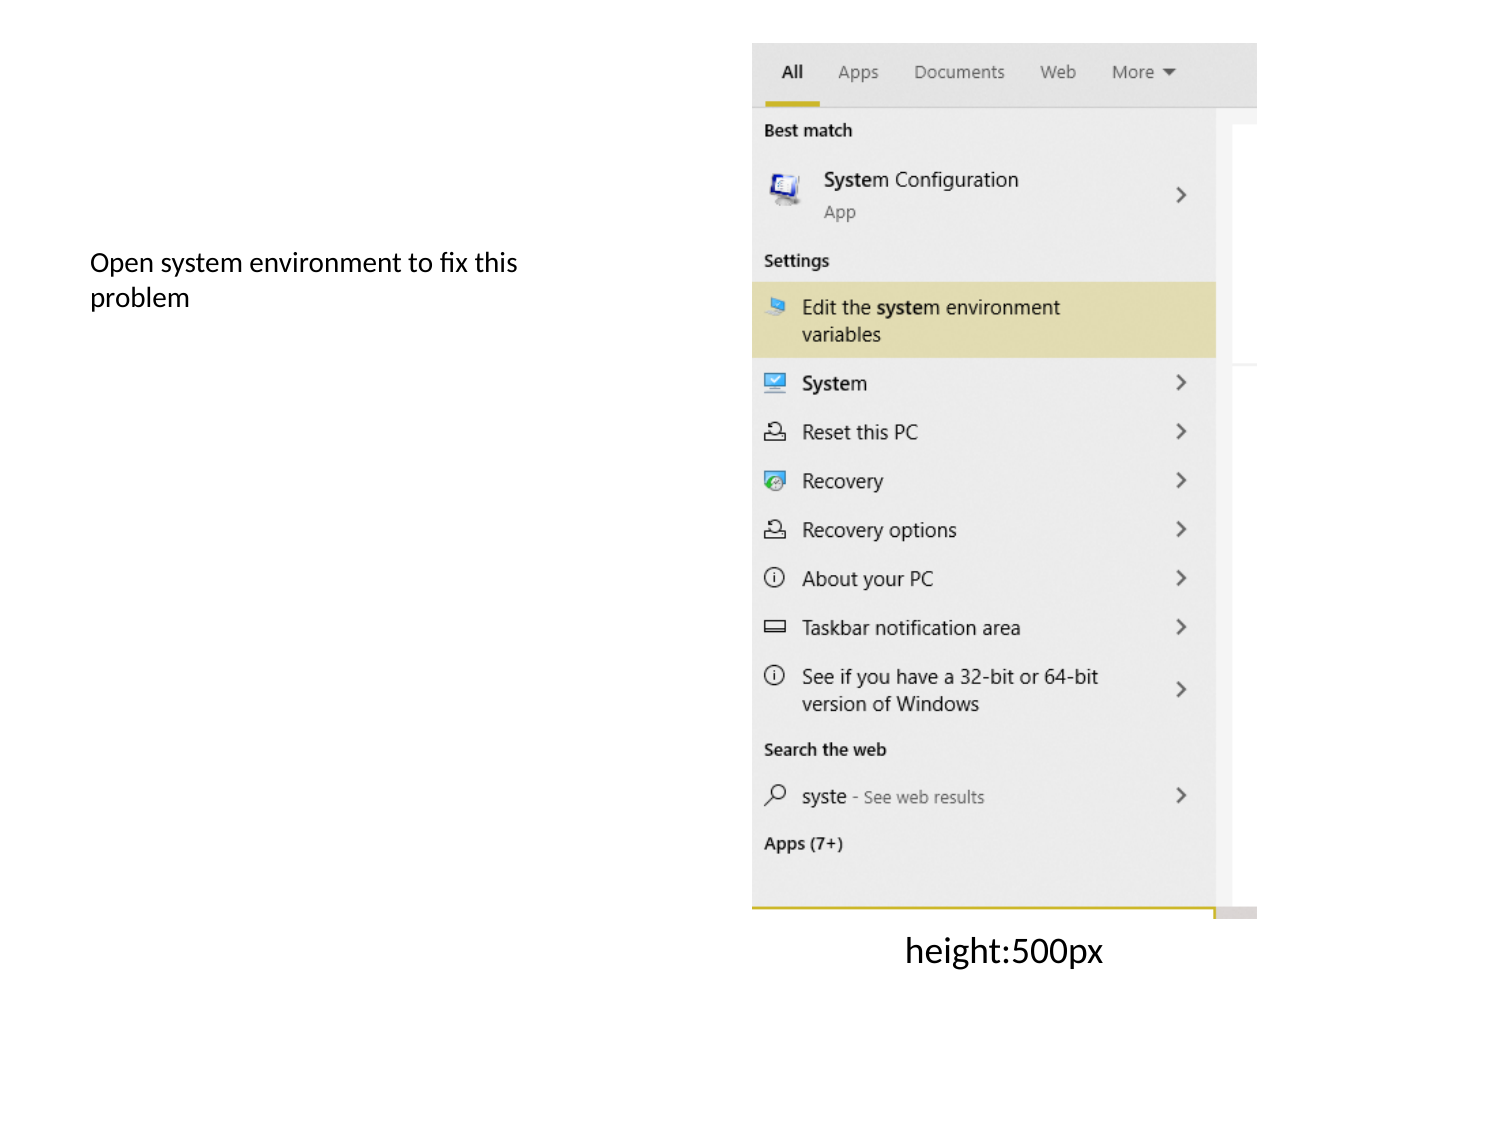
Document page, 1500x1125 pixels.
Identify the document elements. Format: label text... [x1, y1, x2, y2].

picture [751, 43, 1257, 919]
list Open system environment to fix this problem [75, 235, 569, 1005]
text_box height:500px [585, 918, 1423, 1003]
